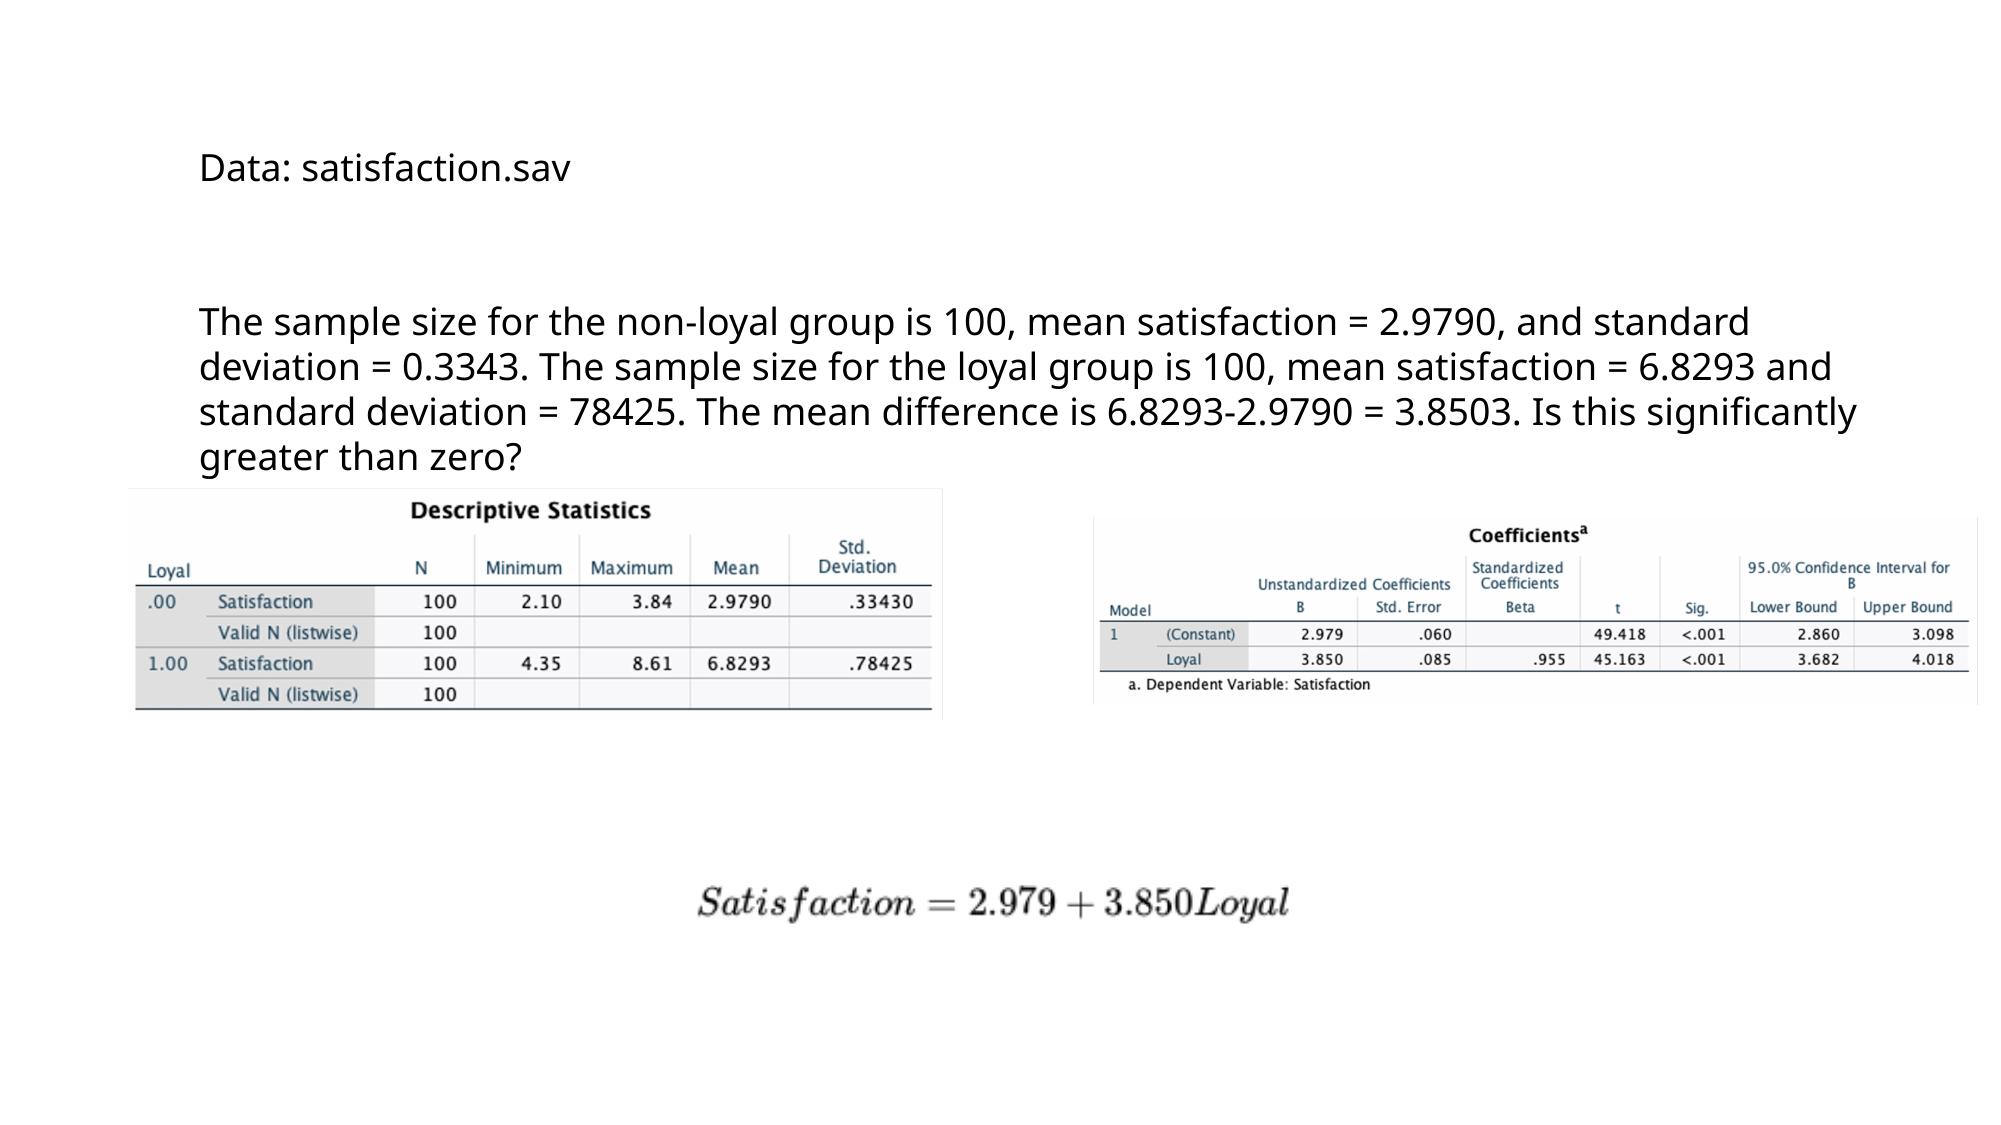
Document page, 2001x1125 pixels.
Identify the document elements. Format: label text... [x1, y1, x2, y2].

picture [128, 488, 943, 720]
text_box The sample size for the non-loyal group is 100, mean satisfaction = 2.9790, and standard deviation = 0.3343. The sample size for the loyal group is 100, mean satisfaction = 6.8293 and standard deviation = 78425. The mean difference is 6.8293-2.9790 = 3.8503. Is this significantly greater than zero? [183, 290, 1885, 486]
picture [659, 865, 1341, 947]
picture [1092, 517, 1978, 706]
text_box Data: satisfaction.sav [183, 136, 1185, 197]
